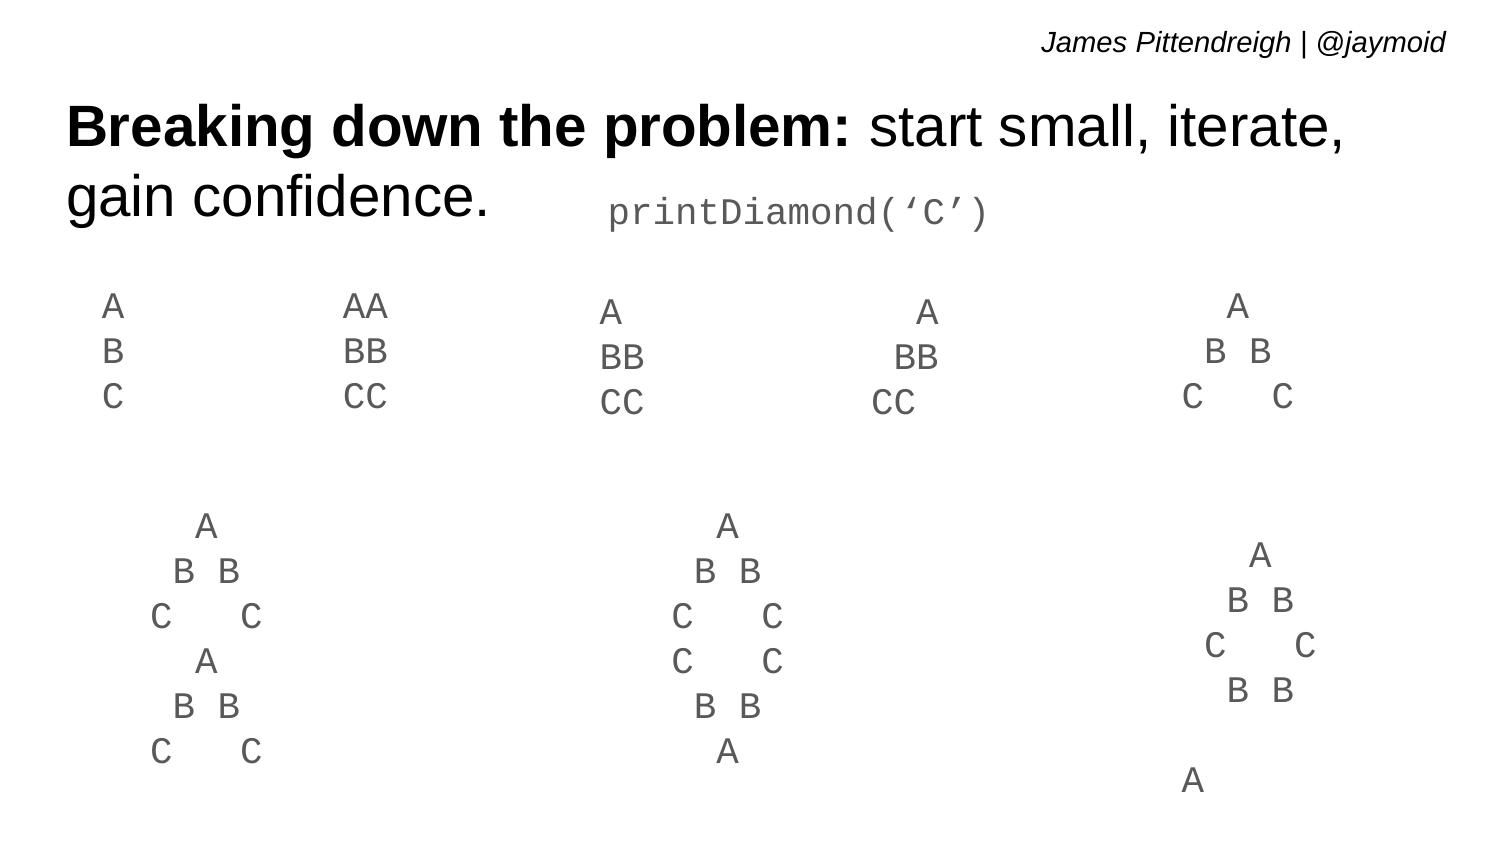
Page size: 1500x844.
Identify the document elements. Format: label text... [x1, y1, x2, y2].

list A BB CC [584, 272, 661, 449]
title Breaking down the problem: start small, iterate, gain confidence. [51, 72, 1449, 167]
list A B B C C [1166, 266, 1333, 443]
list A B C [86, 266, 163, 443]
list AA BB CC [327, 266, 404, 443]
list A BB CC [856, 272, 1022, 449]
list printDiamond(‘C’) [592, 171, 1058, 349]
list A B B C C B B A [1166, 514, 1355, 802]
list A B B C C C C B B A [656, 485, 822, 802]
list A B B C C A B B C C [135, 485, 301, 802]
